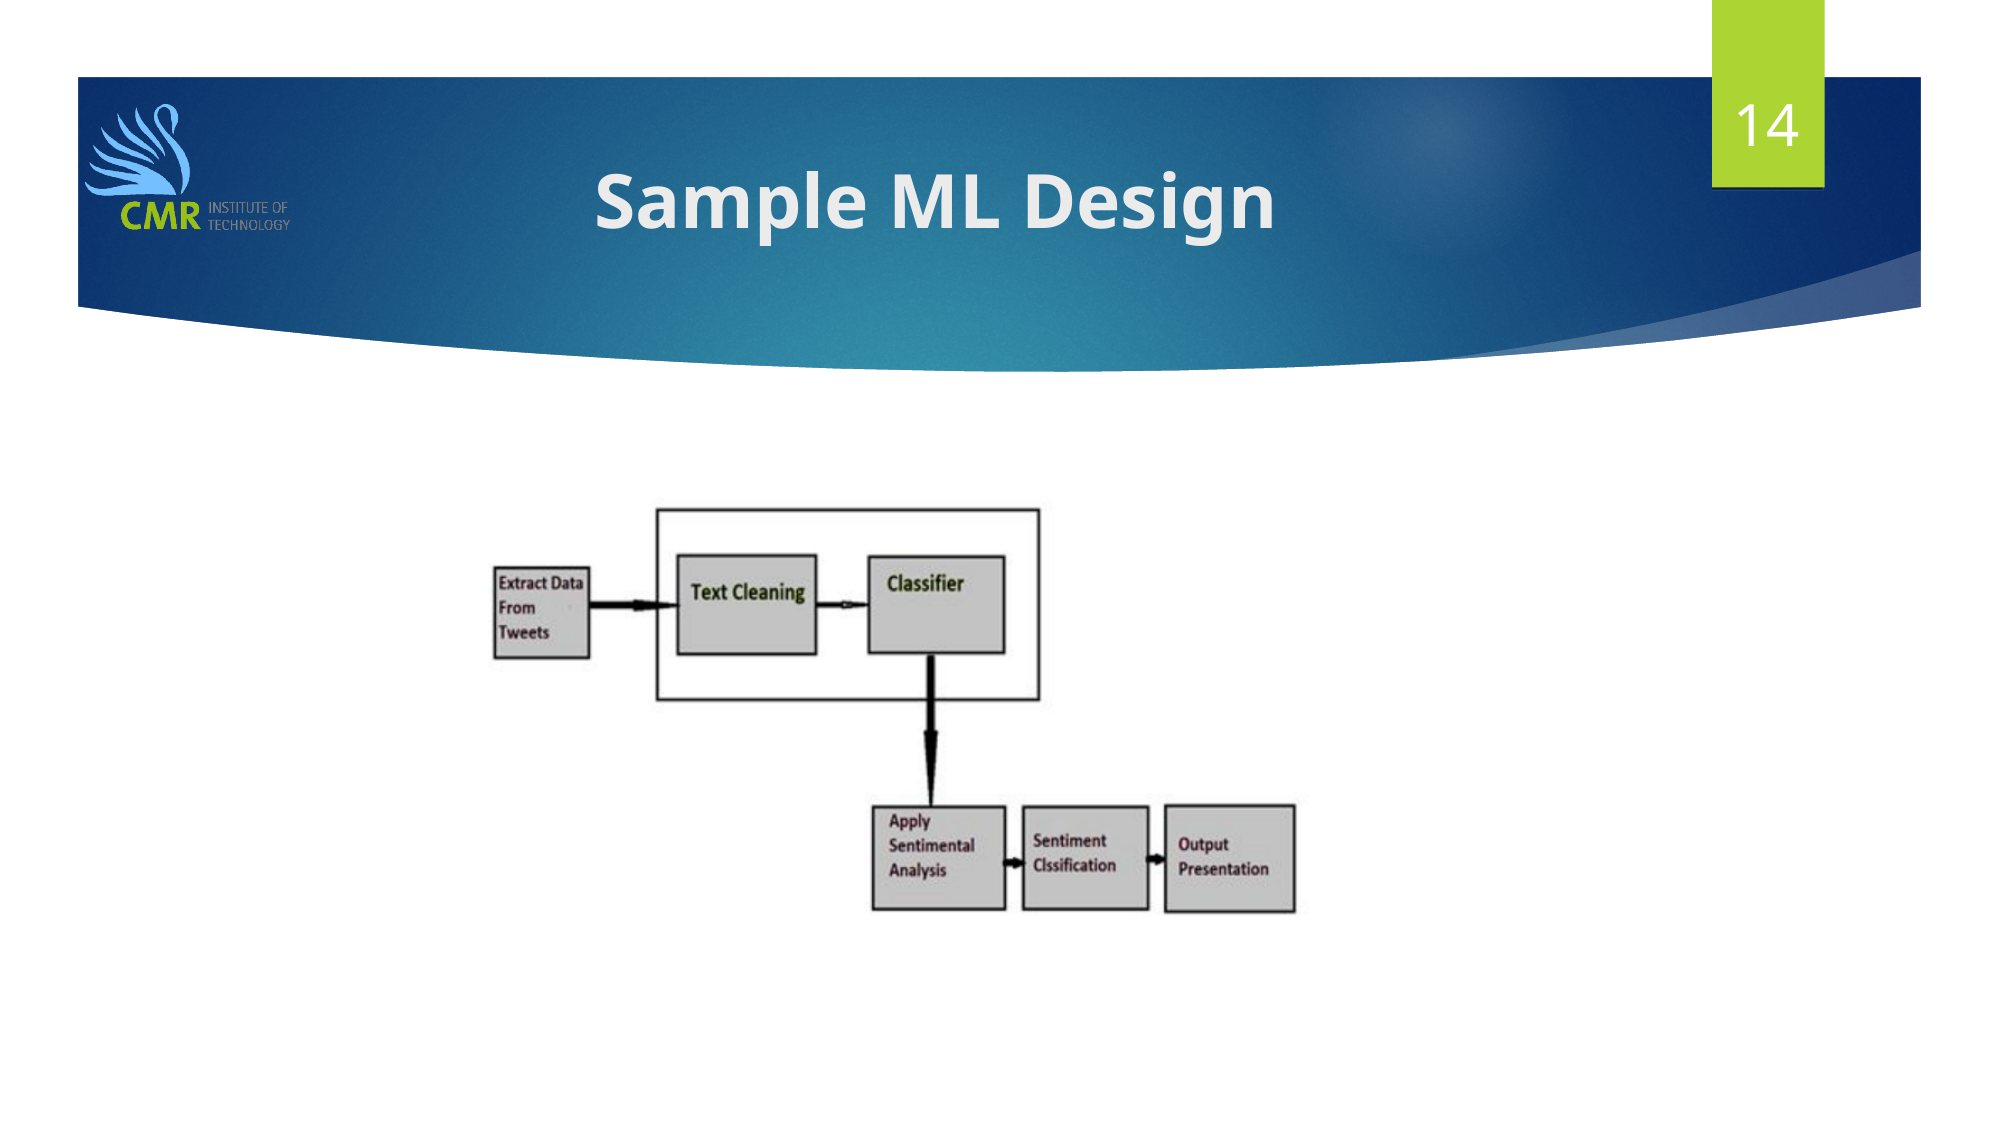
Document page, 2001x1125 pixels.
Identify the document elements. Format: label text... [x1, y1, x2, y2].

picture [430, 456, 1334, 950]
picture [79, 78, 1920, 371]
slide_number [1698, 48, 1836, 175]
title Sample ML Design [298, 140, 1575, 257]
